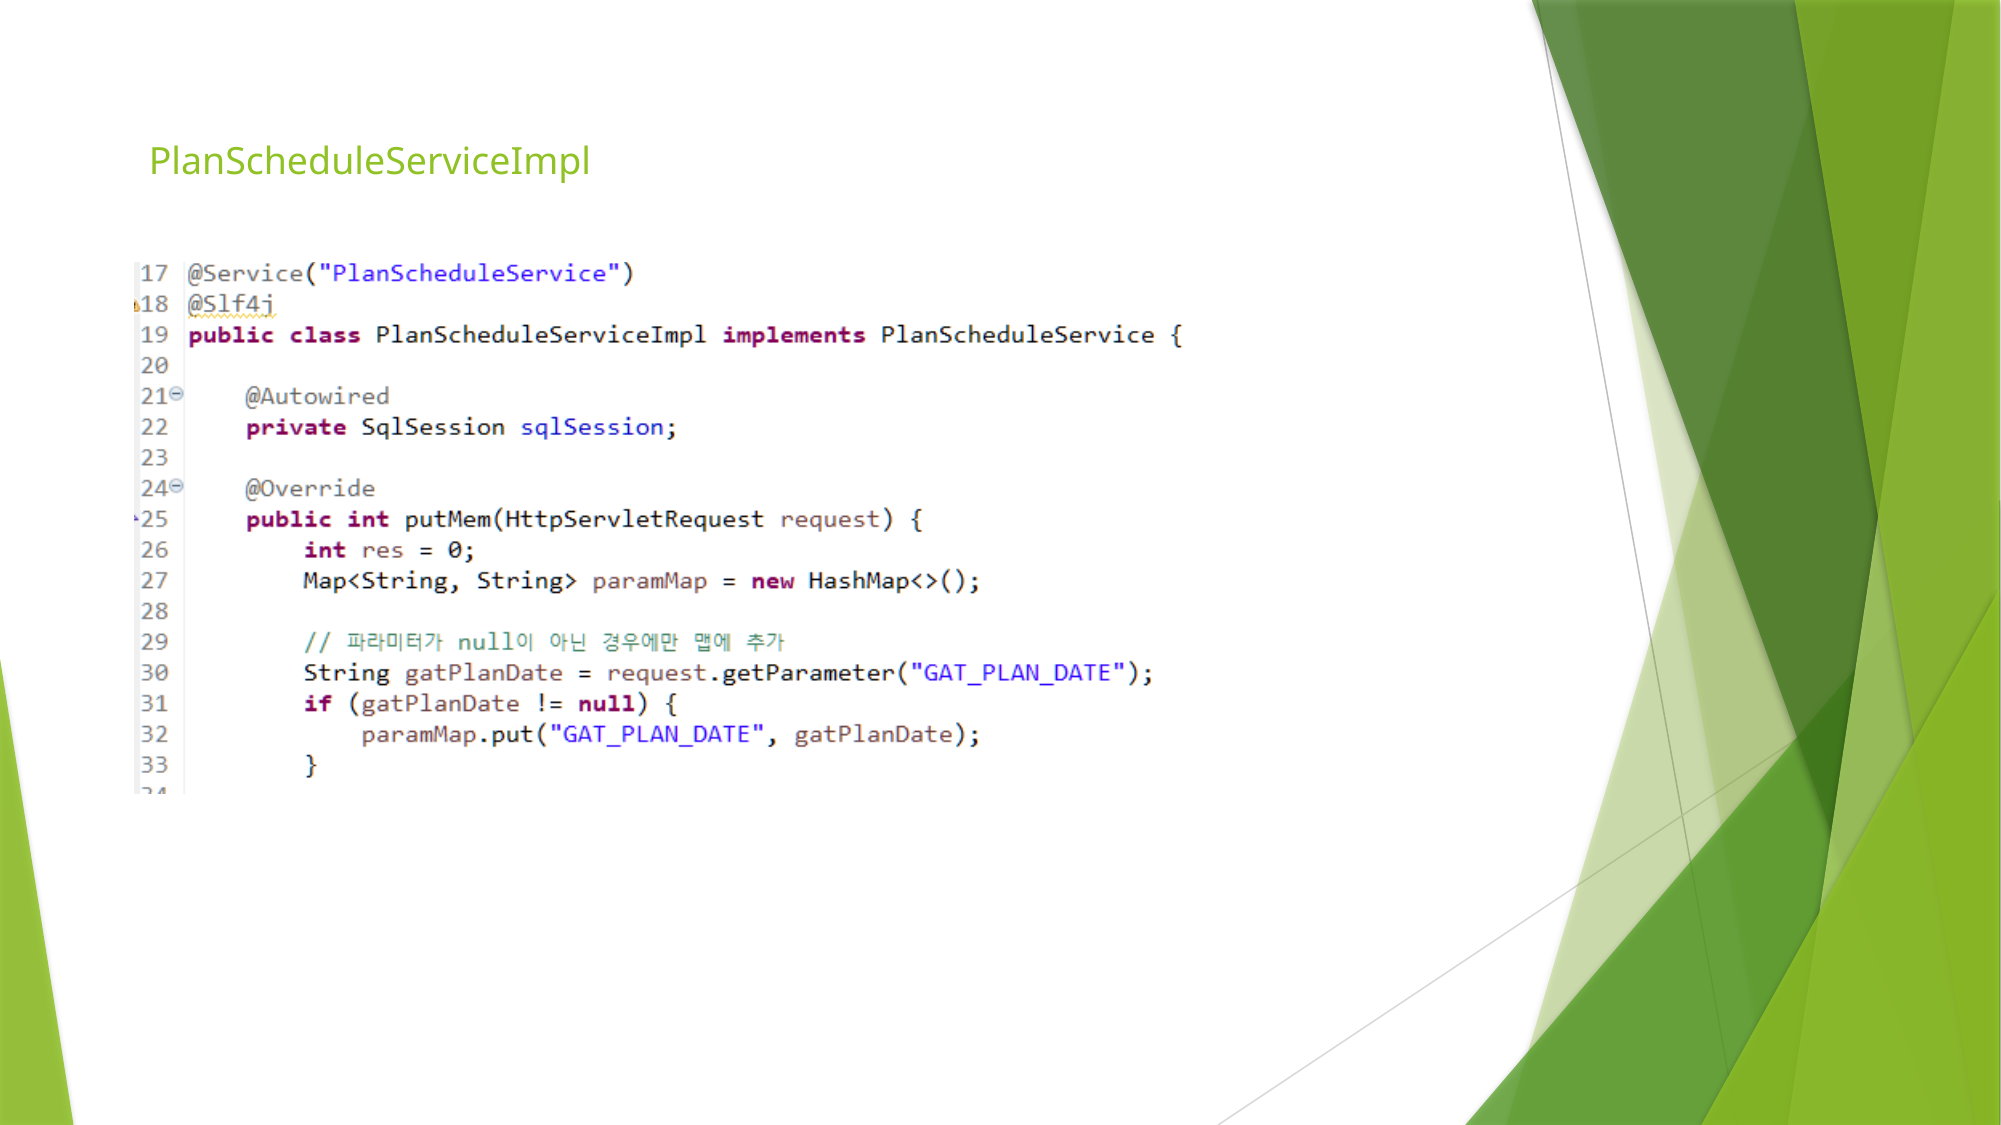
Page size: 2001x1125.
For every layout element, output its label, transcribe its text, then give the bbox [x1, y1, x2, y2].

picture [133, 261, 1194, 794]
text_box PlanScheduleServiceImpl [134, 129, 732, 190]
